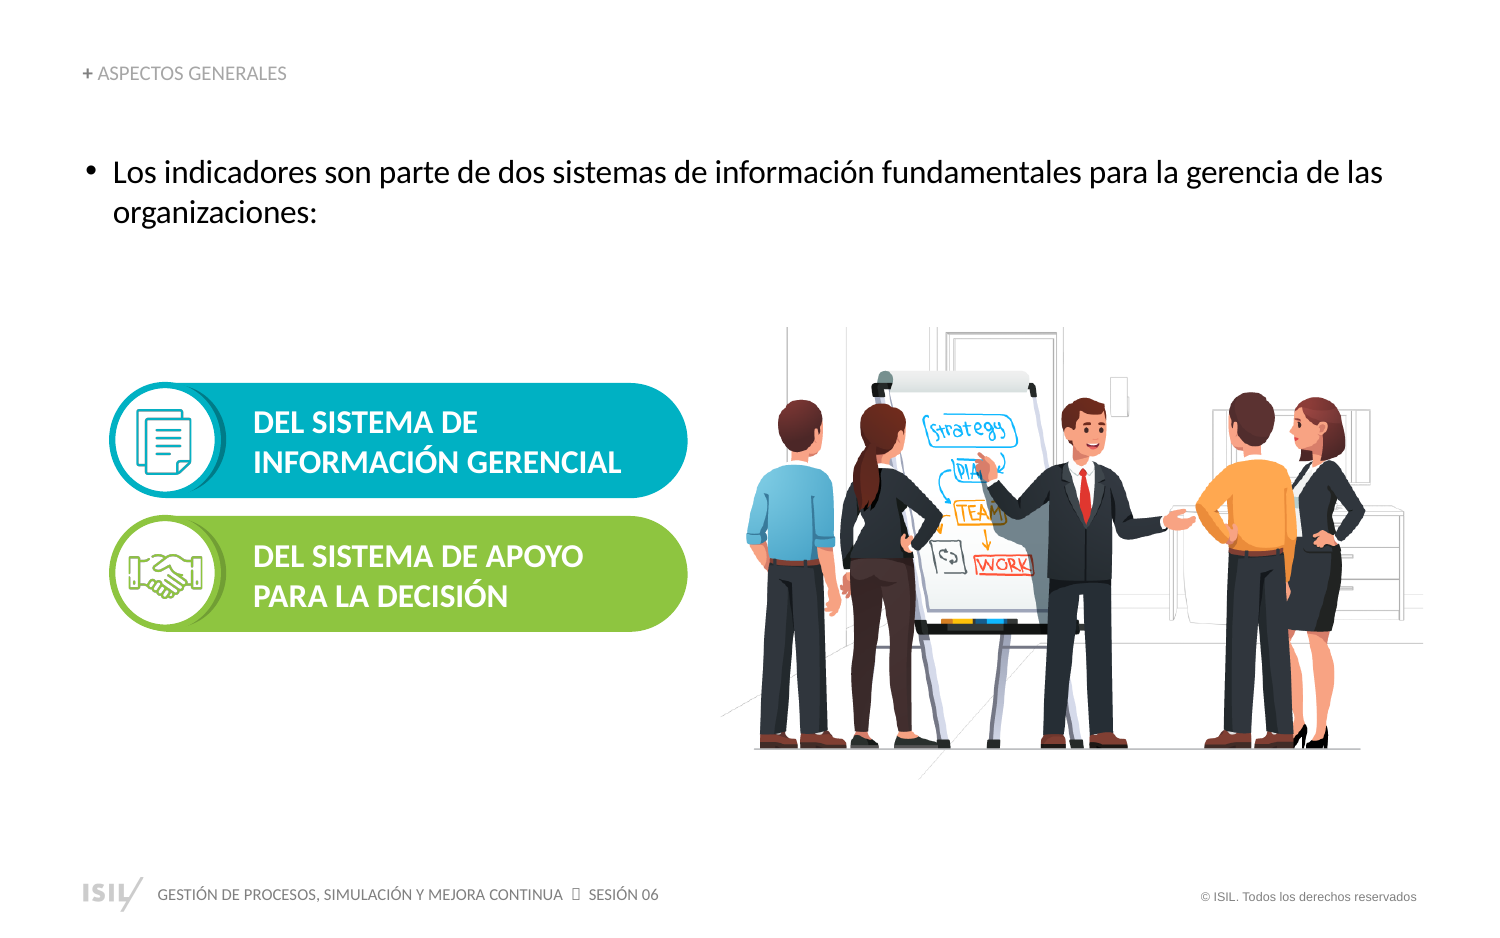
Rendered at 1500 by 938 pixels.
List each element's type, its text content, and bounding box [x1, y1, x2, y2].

text_box [109, 381, 221, 498]
text_box DEL SISTEMA DE INFORMACIÓN GERENCIAL [119, 379, 691, 502]
text_box Los indicadores son parte de dos sistemas de información fundamentales para la gerencia de las organizaciones: [83, 150, 1413, 231]
text_box [170, 514, 230, 631]
text_box [109, 514, 221, 631]
picture [129, 555, 201, 598]
text_box [168, 381, 230, 498]
text_box + ASPECTOS GENERALES [82, 62, 482, 85]
picture [136, 409, 192, 475]
picture [720, 327, 1424, 807]
text_box DEL SISTEMA DE APOYO PARA LA DECISIÓN [114, 512, 691, 636]
